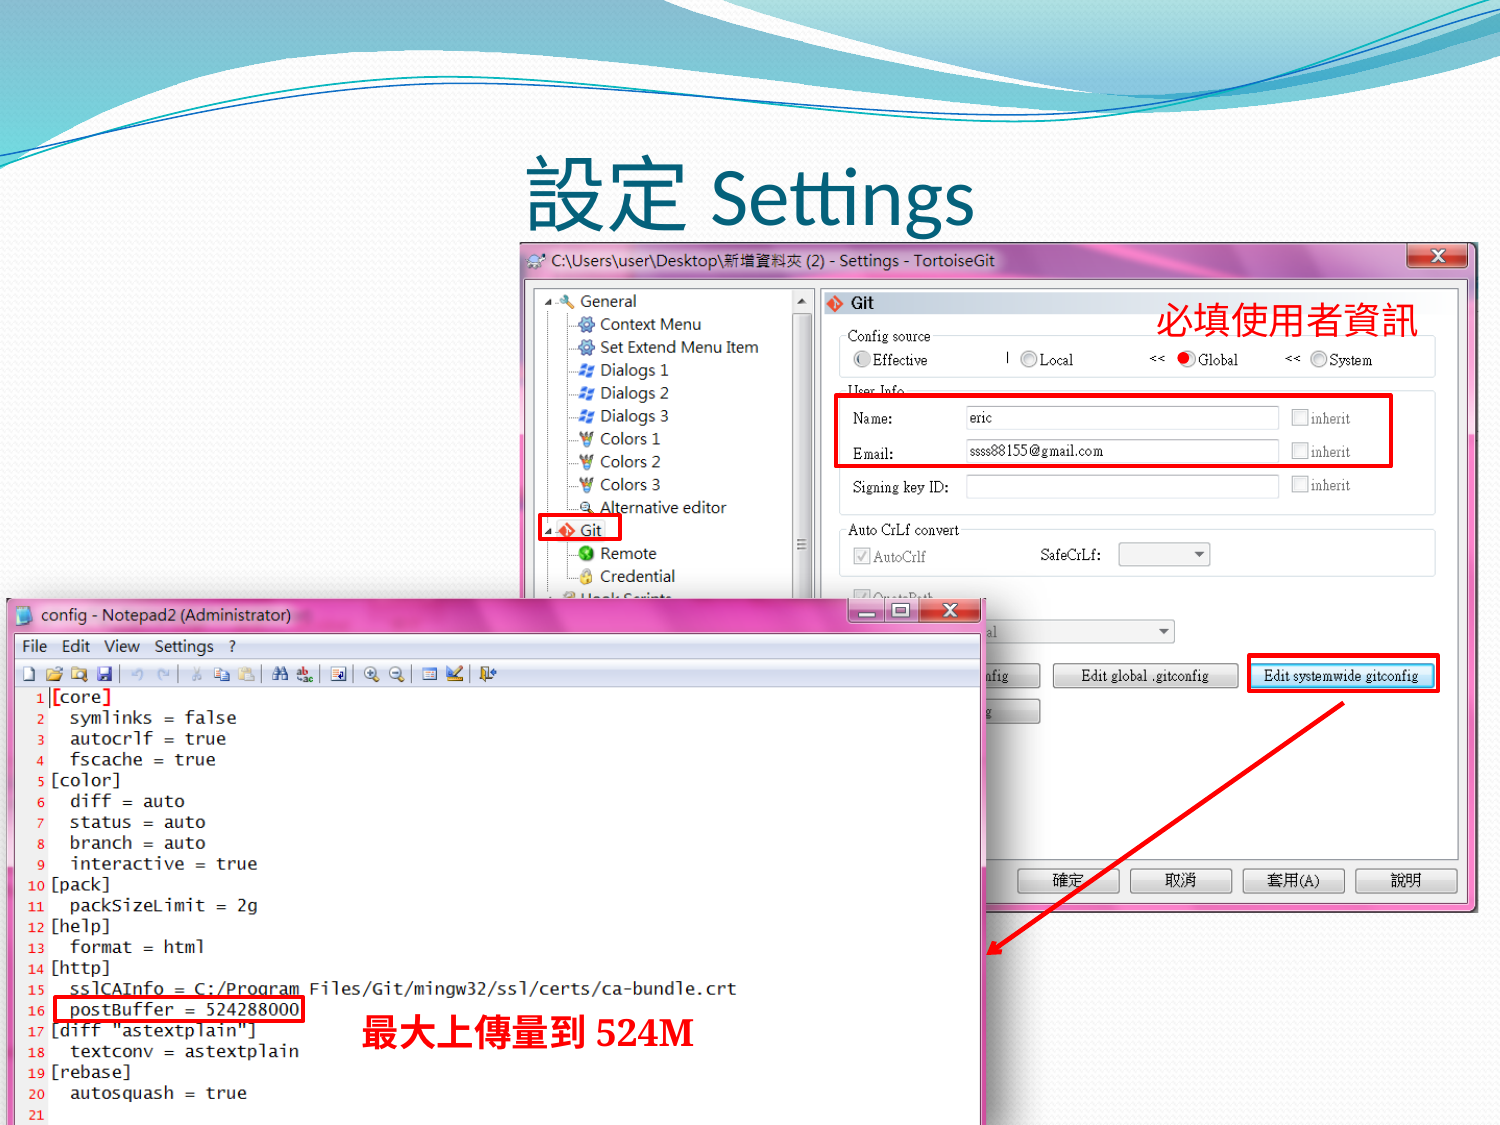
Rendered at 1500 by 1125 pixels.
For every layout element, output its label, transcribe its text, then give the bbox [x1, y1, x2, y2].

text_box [985, 702, 1344, 956]
picture [6, 241, 1479, 1125]
text_box 設定Settings [74, 54, 1425, 243]
